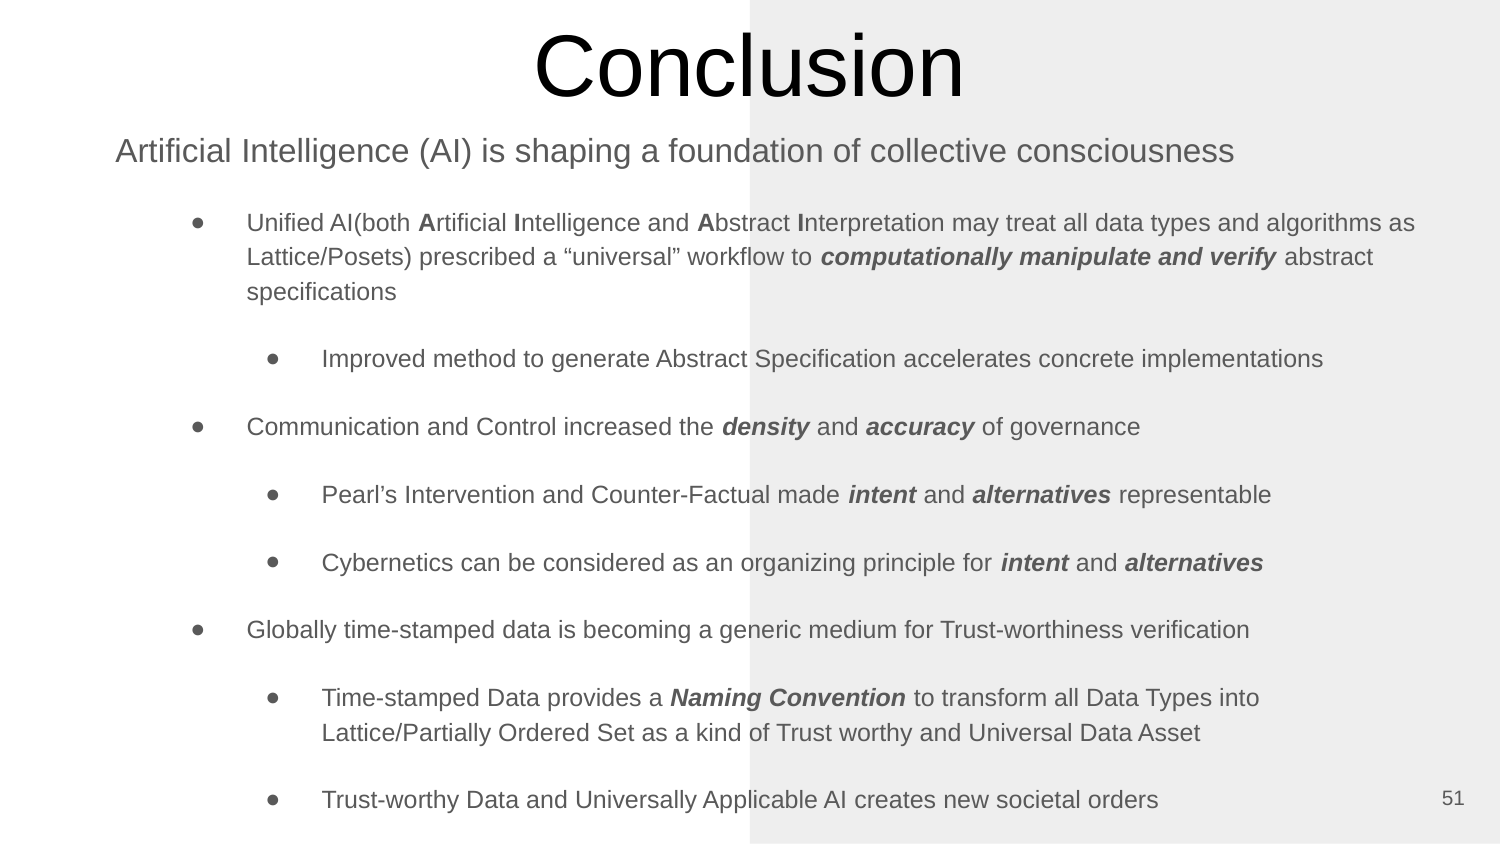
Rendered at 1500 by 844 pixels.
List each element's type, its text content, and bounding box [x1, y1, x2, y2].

title Conclusion [418, 13, 1082, 109]
list Artificial Intelligence (AI) is shaping a foundation of collective consciousness Unified AI(both Artificial Intelligence and Abstract Interpretation may treat all data types and algorithms as Lattice/Posets) prescribed a “universal” workflow to computationally manipulate and verify abstract specifications Improved method to generate Abstract Specification accelerates concrete implementations Communication and Control increased the density and accuracy of governance Pearl’s Intervention and Counter-Factual made intent and alternatives representable Cybernetics can be considered as an organizing principle for intent and alternatives Globally time-stamped data is becoming a generic medium for Trust-worthiness verification Time-stamped Data provides a Naming Convention to transform all Data Types into Lattice/Partially Ordered Set as a kind of Trust worthy and Universal Data Asset Trust-worthy Data and Universally Applicable AI creates new societal orders [81, 117, 1440, 819]
slide_number 51 [1389, 764, 1480, 830]
